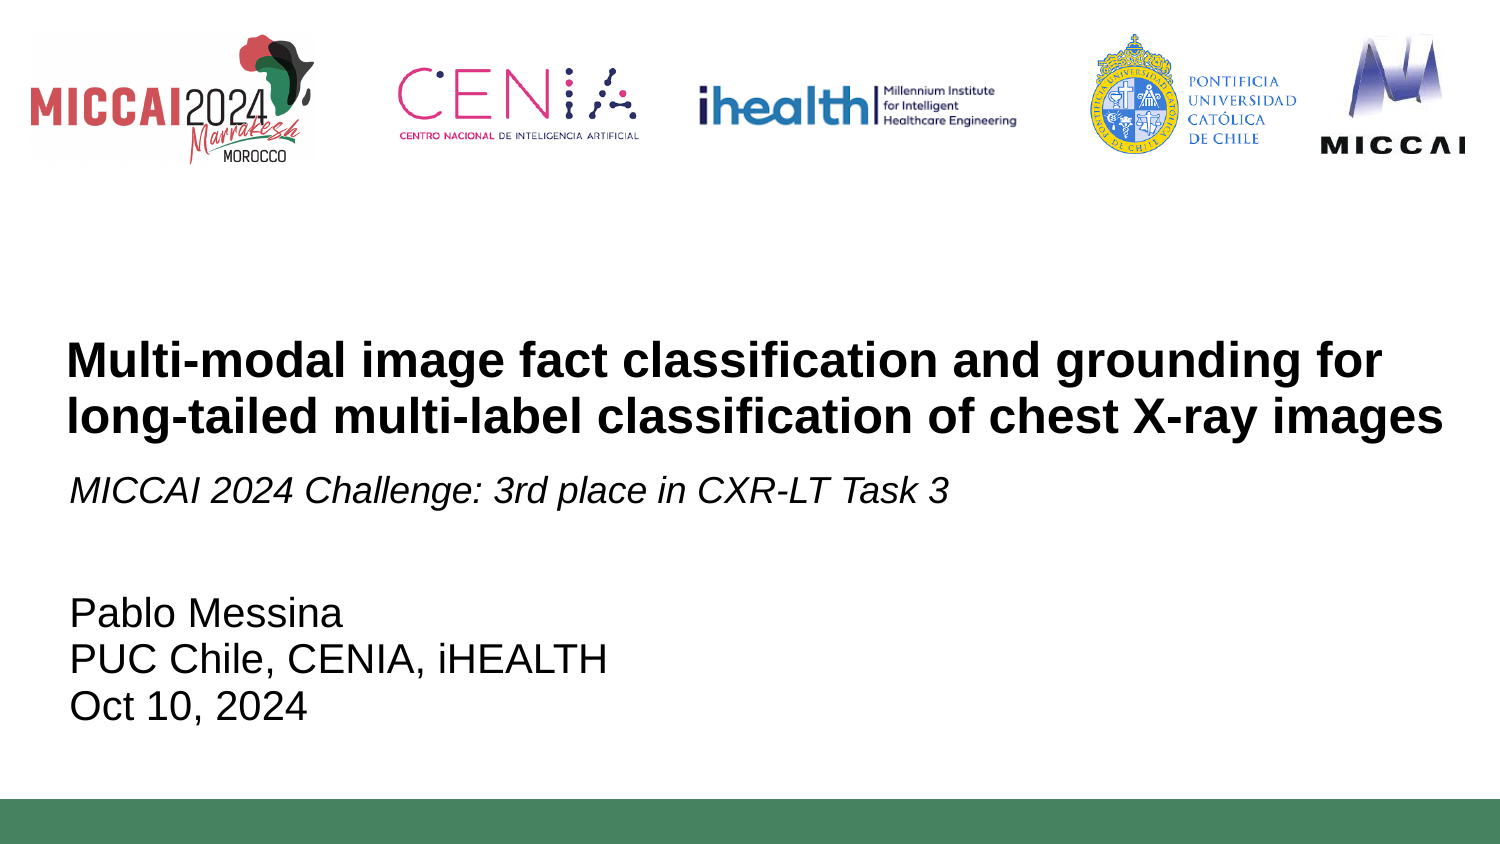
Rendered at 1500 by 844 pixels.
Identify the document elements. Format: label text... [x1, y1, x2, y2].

subtitle Pablo Messina PUC Chile, CENIA, iHEALTH Oct 10, 2024 [54, 574, 656, 750]
title Multi-modal image fact classification and grounding for long-tailed multi-label classification of chest X-ray images [51, 218, 1465, 459]
picture [1320, 34, 1465, 154]
subtitle MICCAI 2024 Challenge: 3rd place in CXR-LT Task 3 [54, 458, 1453, 538]
picture [1089, 34, 1297, 154]
text_box [0, 800, 1500, 844]
picture [29, 34, 316, 165]
picture [378, 45, 657, 154]
picture [661, 34, 1055, 179]
